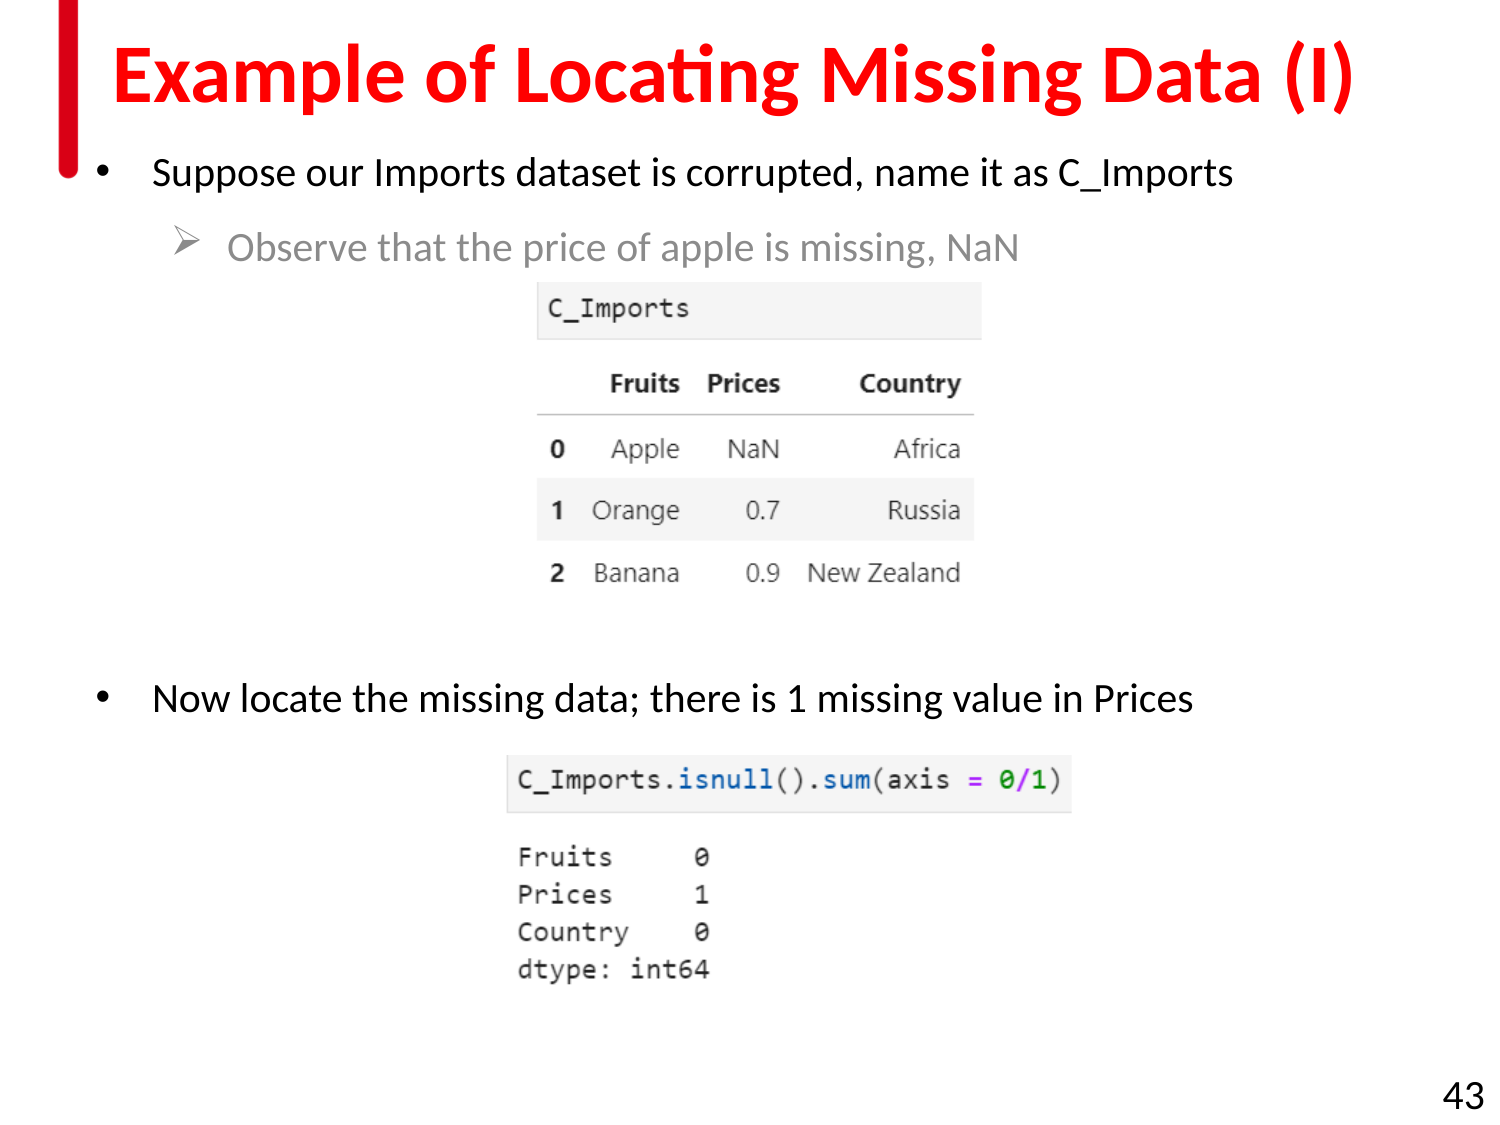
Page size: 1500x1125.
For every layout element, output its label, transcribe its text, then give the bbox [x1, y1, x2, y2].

picture [525, 281, 982, 612]
picture [57, 0, 81, 200]
title Example of Locating Missing Data (I) [97, 0, 1500, 138]
subtitle Suppose our Imports dataset is corrupted, name it as C_Imports Observe that the price of apple is missing, NaN Now locate the missing data; there is 1 missing value in Prices [80, 137, 1470, 734]
picture [499, 755, 1072, 992]
